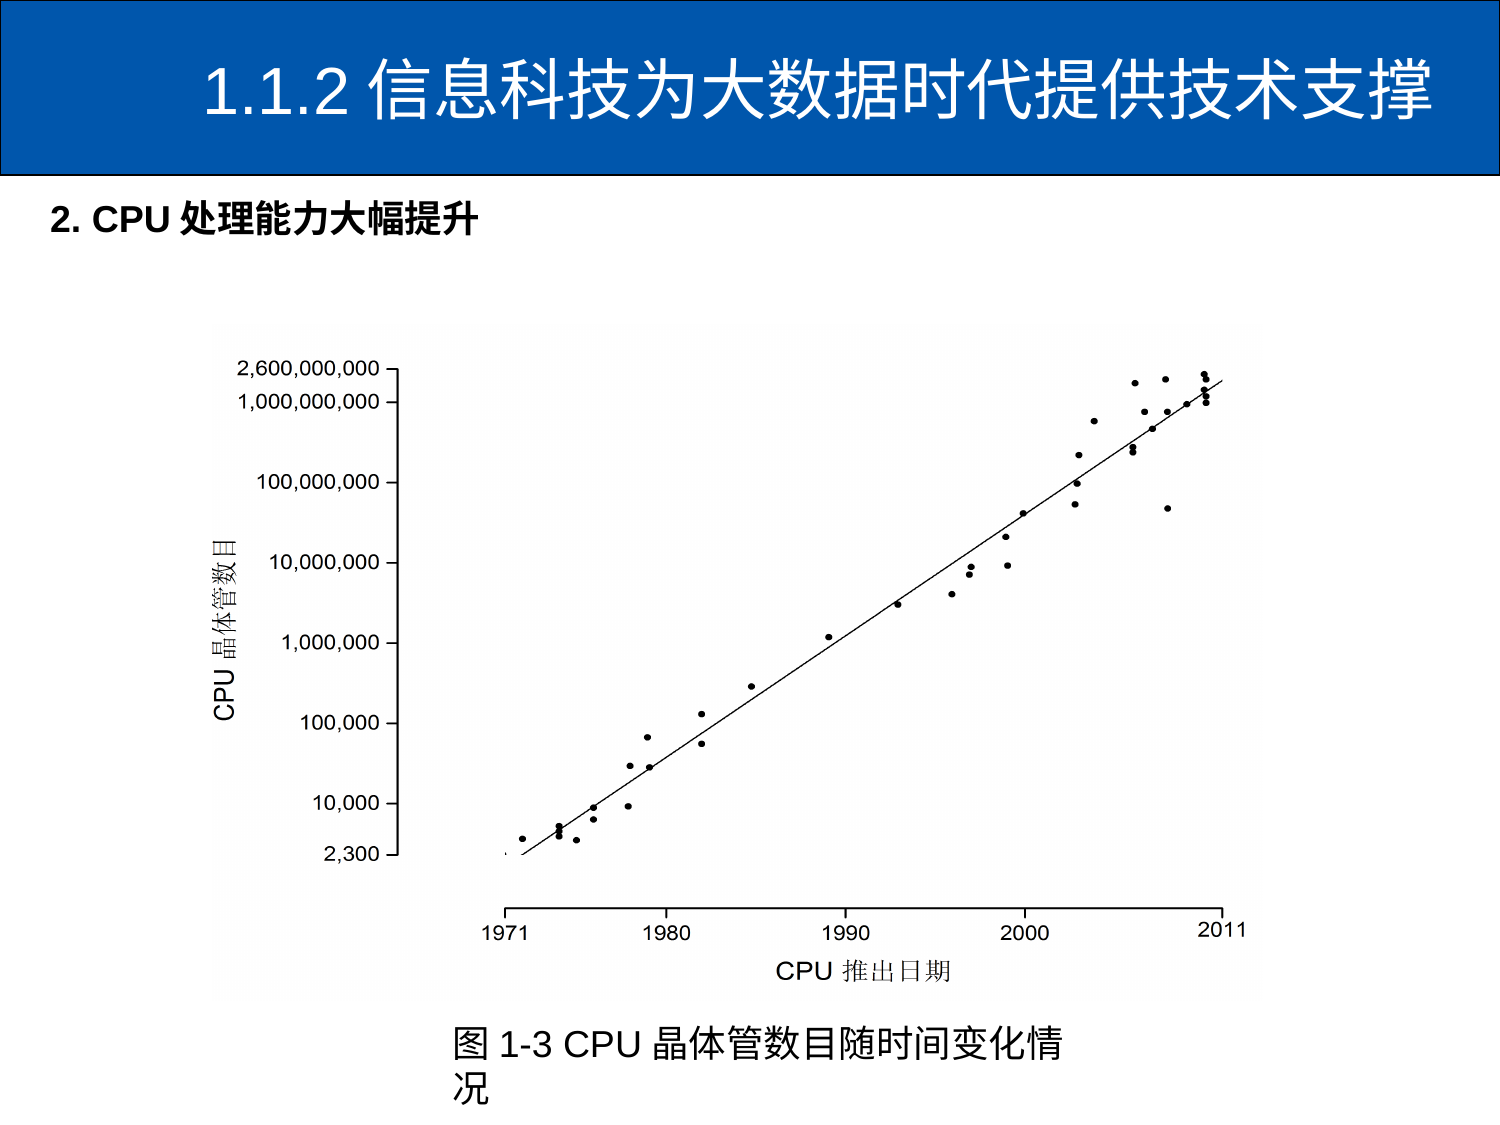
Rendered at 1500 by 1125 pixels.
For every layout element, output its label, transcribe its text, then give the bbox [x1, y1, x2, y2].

title 1.1.2信息科技为大数据时代提供技术支撑 [187, 12, 1500, 163]
text_box 图1-3 CPU晶体管数目随时间变化情况 [437, 1012, 1104, 1118]
picture [212, 324, 1263, 1002]
text_box 2. CPU处理能力大幅提升 [35, 187, 504, 248]
